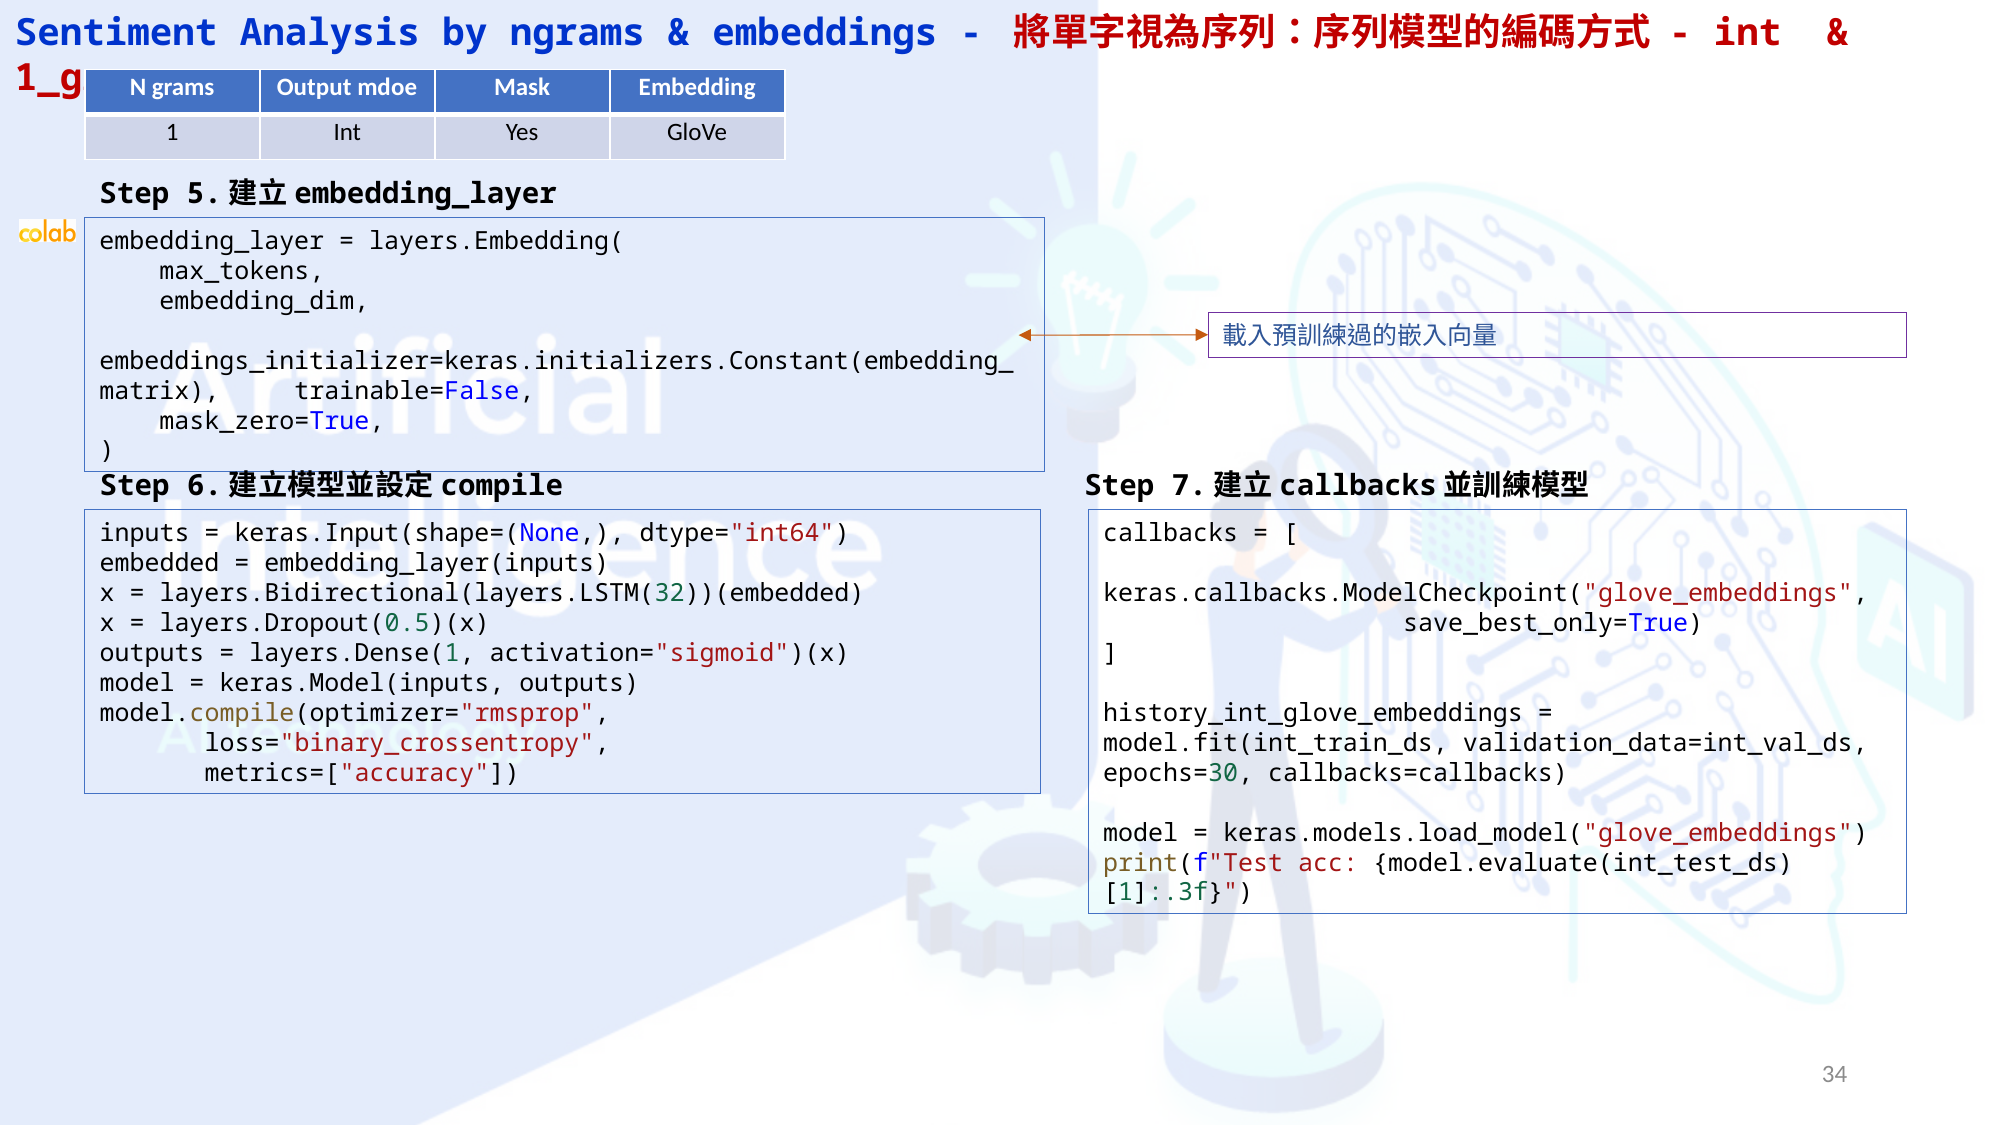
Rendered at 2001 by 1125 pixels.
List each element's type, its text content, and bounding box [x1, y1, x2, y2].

table_cell Yes [436, 117, 609, 159]
text_box Step 5.建立embedding_layer [84, 166, 1045, 217]
text_box Sentiment Analysis by ngrams & embeddings - 將單字視為序列：序列模型的編碼方式 - int & 1_grams [0, 0, 1949, 105]
text_box callbacks = [ keras.callbacks.ModelCheckpoint("glove_embeddings", save_best_only=True) ] history_int_glove_embeddings = model.fit(int_train_ds, validation_data=int_val_ds, epochs=30, callbacks=callbacks) model = keras.models.load_model("glove_embeddings") print(f"Test acc: {model.evaluate(int_test_ds)[1]:.3f}") [1088, 509, 1907, 914]
table_header Embedding [611, 70, 784, 112]
text_box 載入預訓練過的嵌入向量 [1208, 312, 1907, 358]
table_cell 1 [86, 117, 259, 159]
table_header Output mdoe [261, 70, 434, 112]
text_box Step 6.建立模型並設定compile [84, 458, 1041, 509]
table_header Mask [436, 70, 609, 112]
table_header N grams [86, 70, 259, 112]
picture [19, 219, 76, 242]
table_cell Int [261, 117, 434, 159]
slide_number 33 [1412, 1042, 1863, 1103]
text_box embedding_layer = layers.Embedding( max_tokens, embedding_dim, embeddings_initializer=keras.initializers.Constant(embedding_matrix), trainable=False, mask_zero=True, ) [84, 217, 1045, 472]
text_box Step 7.建立callbacks並訓練模型 [1069, 458, 1960, 509]
table_cell GloVe [611, 117, 784, 159]
text_box inputs = keras.Input(shape=(None,), dtype="int64") embedded = embedding_layer(inputs) x = layers.Bidirectional(layers.LSTM(32))(embedded) x = layers.Dropout(0.5)(x) outputs = layers.Dense(1, activation="sigmoid")(x) model = keras.Model(inputs, outputs) model.compile(optimizer="rmsprop", loss="binary_crossentropy", metrics=["accuracy"]) [84, 509, 1041, 794]
